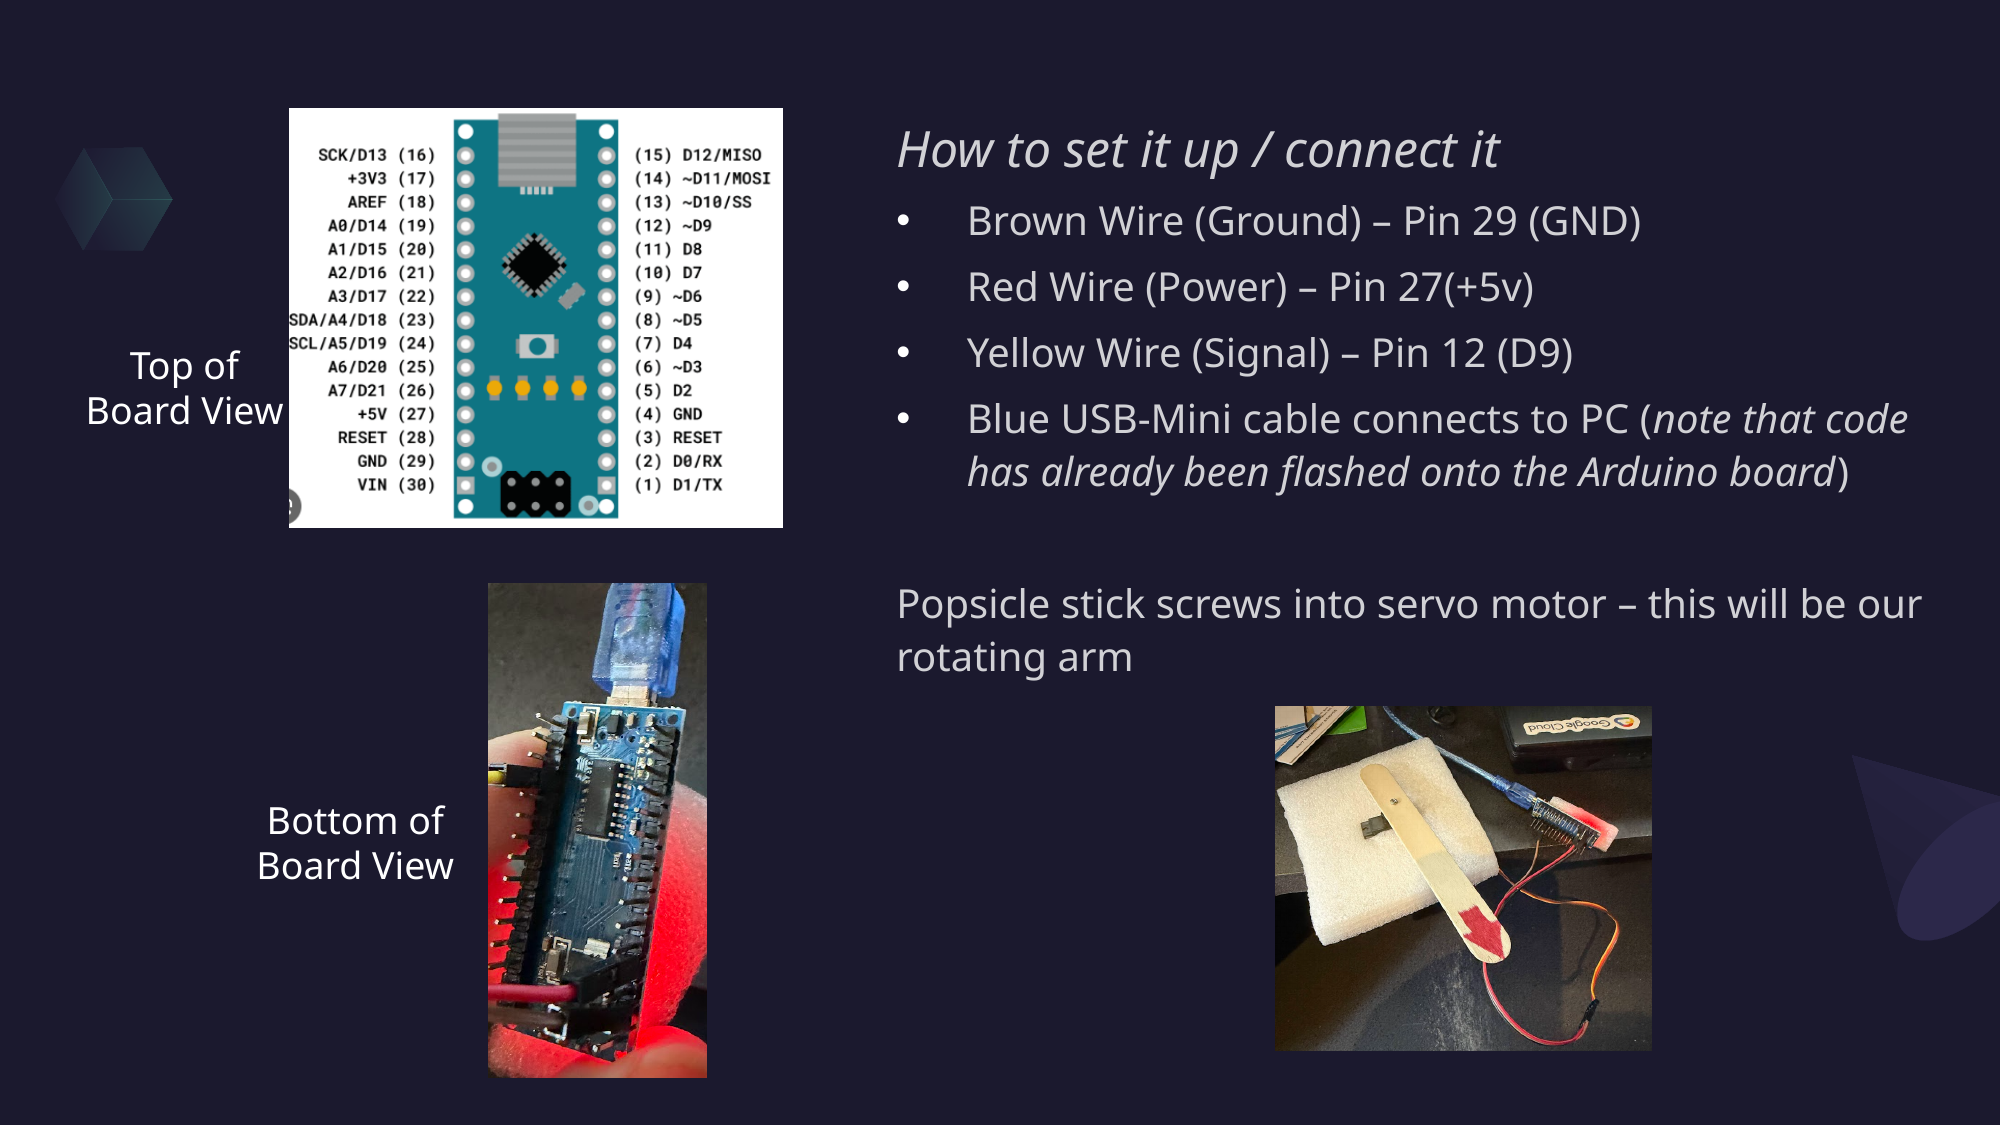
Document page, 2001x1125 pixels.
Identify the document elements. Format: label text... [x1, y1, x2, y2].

picture [488, 583, 707, 1078]
picture [289, 108, 783, 528]
picture [1275, 706, 1652, 1051]
text_box Top of Board View [70, 334, 289, 440]
text_box Bottom of Board View [222, 789, 488, 895]
list How to set it up / connect it Brown Wire (Ground) – Pin 29 (GND) Red Wire (Power) – Pin 27(+5v) Yellow Wire (Signal) – Pin 12 (D9) Blue USB-Mini cable connects to PC (note that code has already been flashed onto the Arduino board) Popsicle stick screws into servo motor – this will be our rotating arm [896, 111, 1930, 687]
